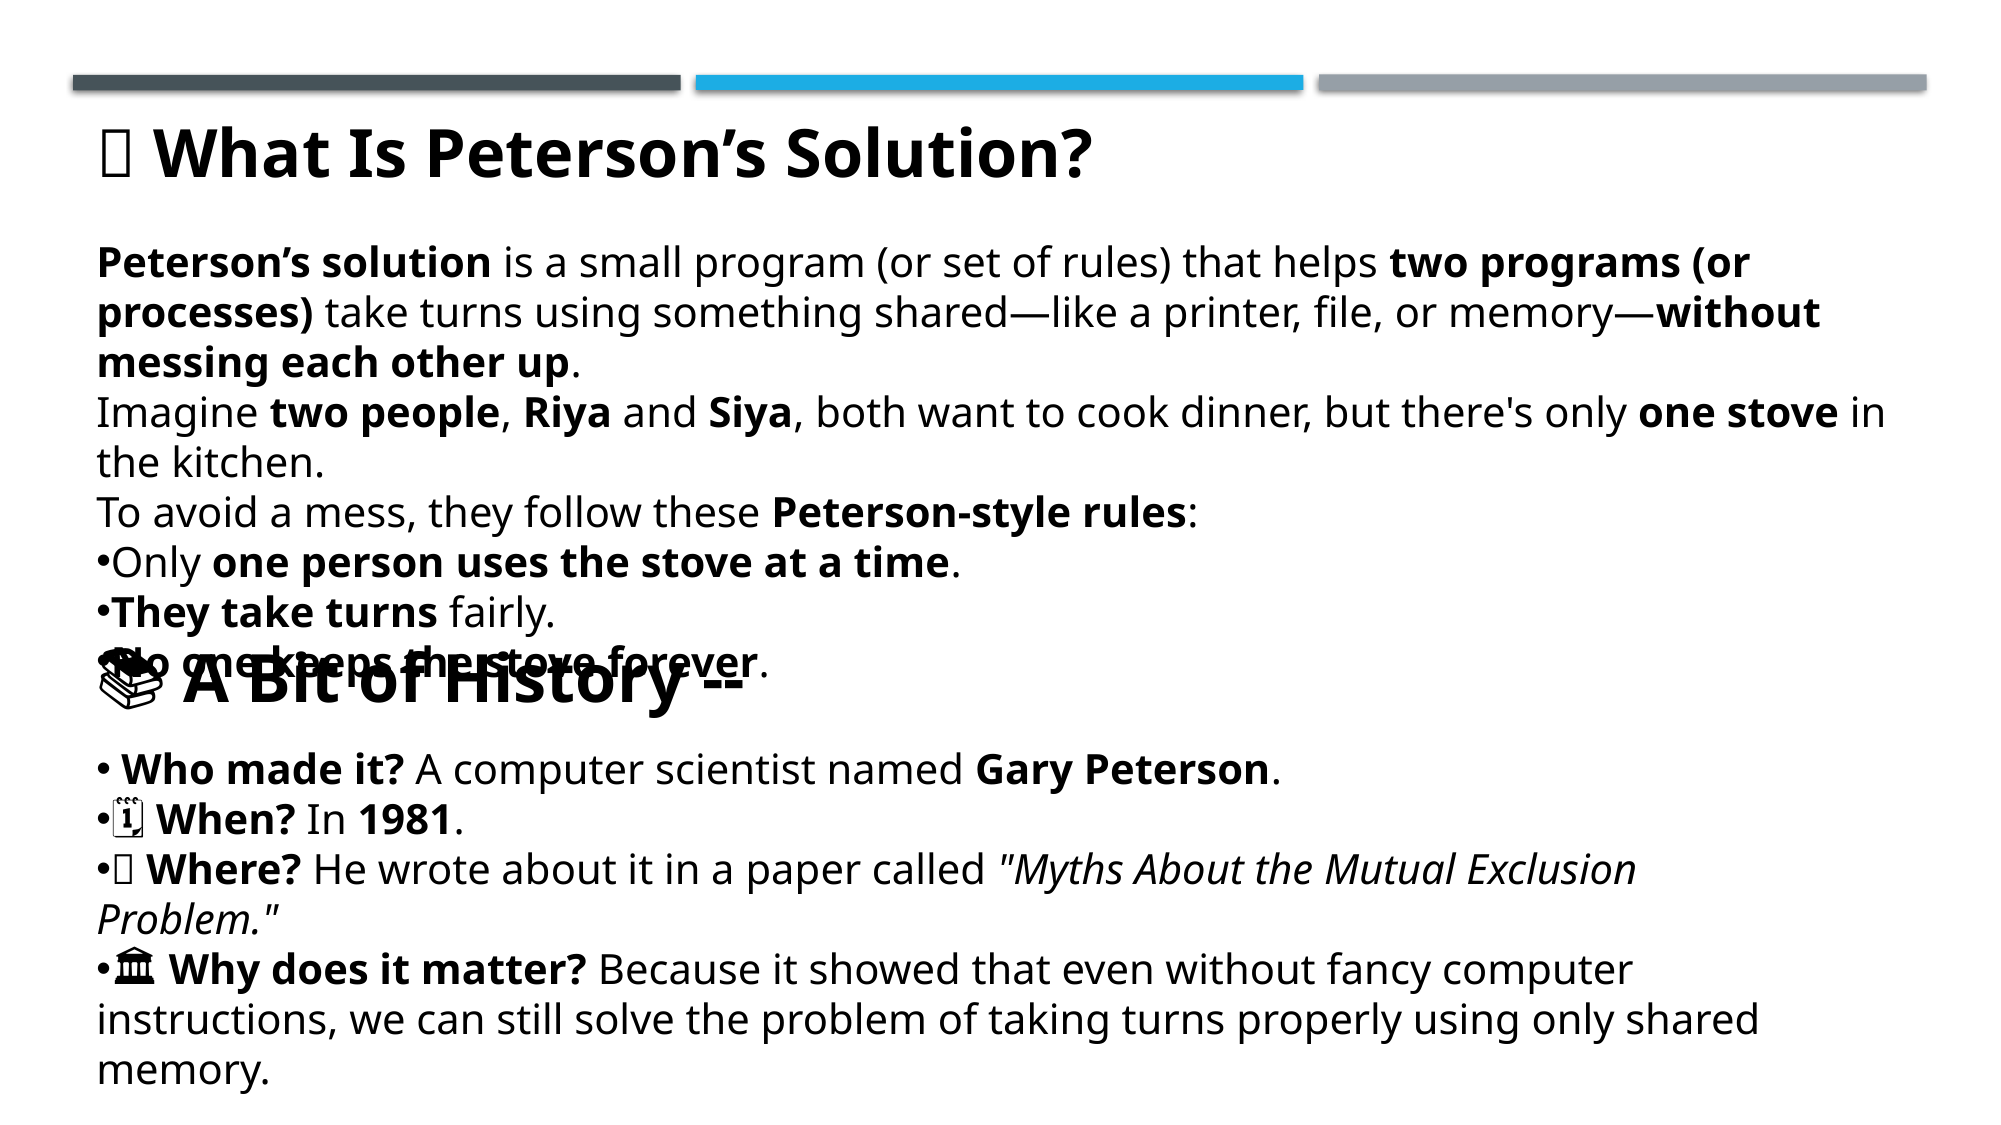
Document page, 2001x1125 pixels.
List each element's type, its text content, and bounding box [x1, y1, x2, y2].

text_box 📚 A Bit of History -- 🧑‍💻 Who made it? A computer scientist named Gary Peterson. 🗓️ When? In 1981. 📄 Where? He wrote about it in a paper called "Myths About the Mutual Exclusion Problem." 🏛️ Why does it matter? Because it showed that even without fancy computer instructions, we can still solve the problem of taking turns properly using only shared memory. [81, 628, 1844, 1101]
text_box 🧠 What Is Peterson’s Solution? Peterson’s solution is a small program (or set of rules) that helps two programs (or processes) take turns using something shared—like a printer, file, or memory—without messing each other up. Imagine two people, Riya and Siya, both want to cook dinner, but there's only one stove in the kitchen. To avoid a mess, they follow these Peterson-style rules: Only one person uses the stove at a time. They take turns fairly. No one keeps the stove forever. [81, 103, 1919, 738]
